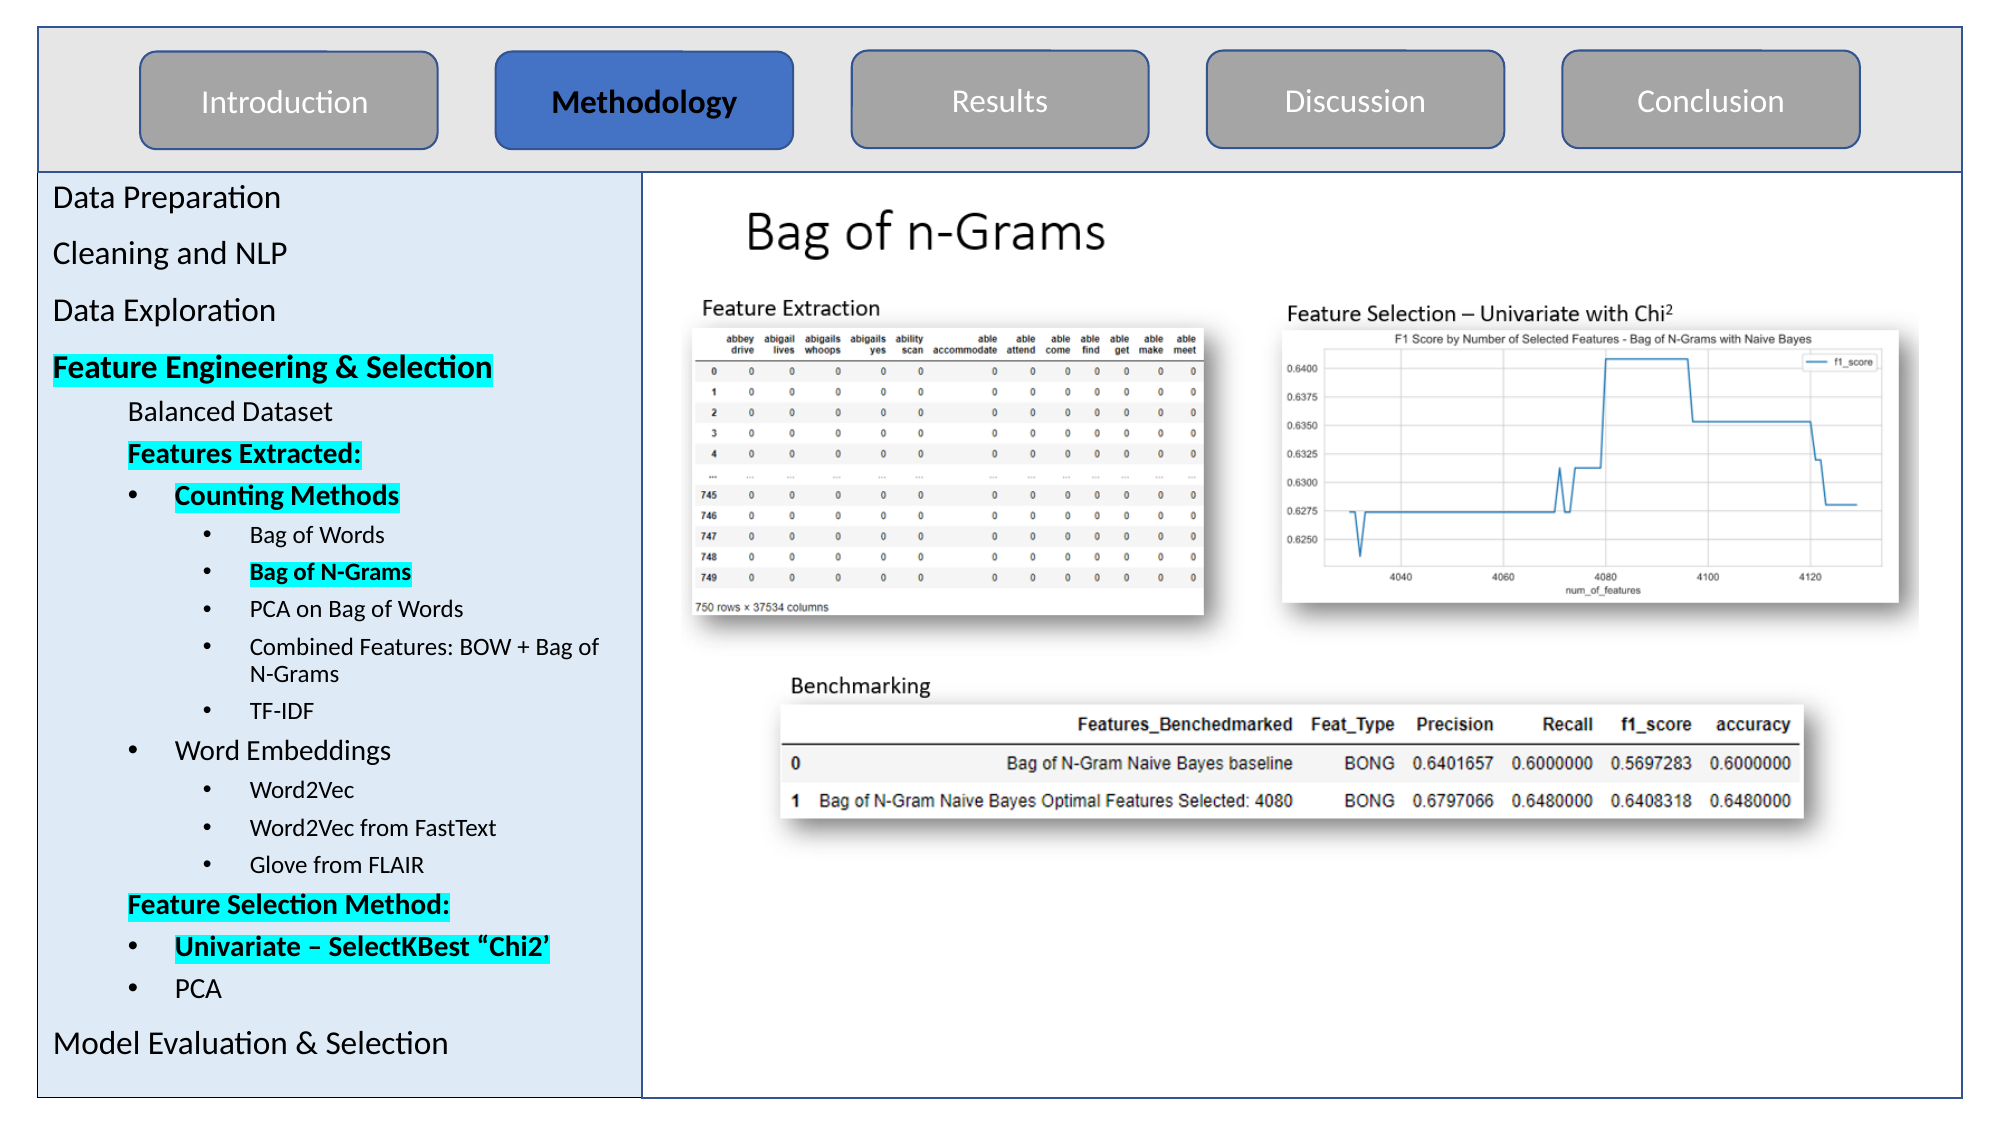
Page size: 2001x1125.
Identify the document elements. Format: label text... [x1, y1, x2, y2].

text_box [37, 27, 1963, 173]
list Data Preparation Cleaning and NLP Data Exploration Feature Engineering & Selection Balanced Dataset Features Extracted: Counting Methods Bag of Words Bag of N-Grams PCA on Bag of Words Combined Features: BOW + Bag of N-Grams TF-IDF Word Embeddings Word2Vec Word2Vec from FastText Glove from FLAIR Feature Selection Method: Univariate – SelectKBest “Chi2’ PCA Model Evaluation & Selection [37, 173, 641, 1098]
picture [681, 195, 1920, 861]
text_box [641, 173, 1963, 1099]
